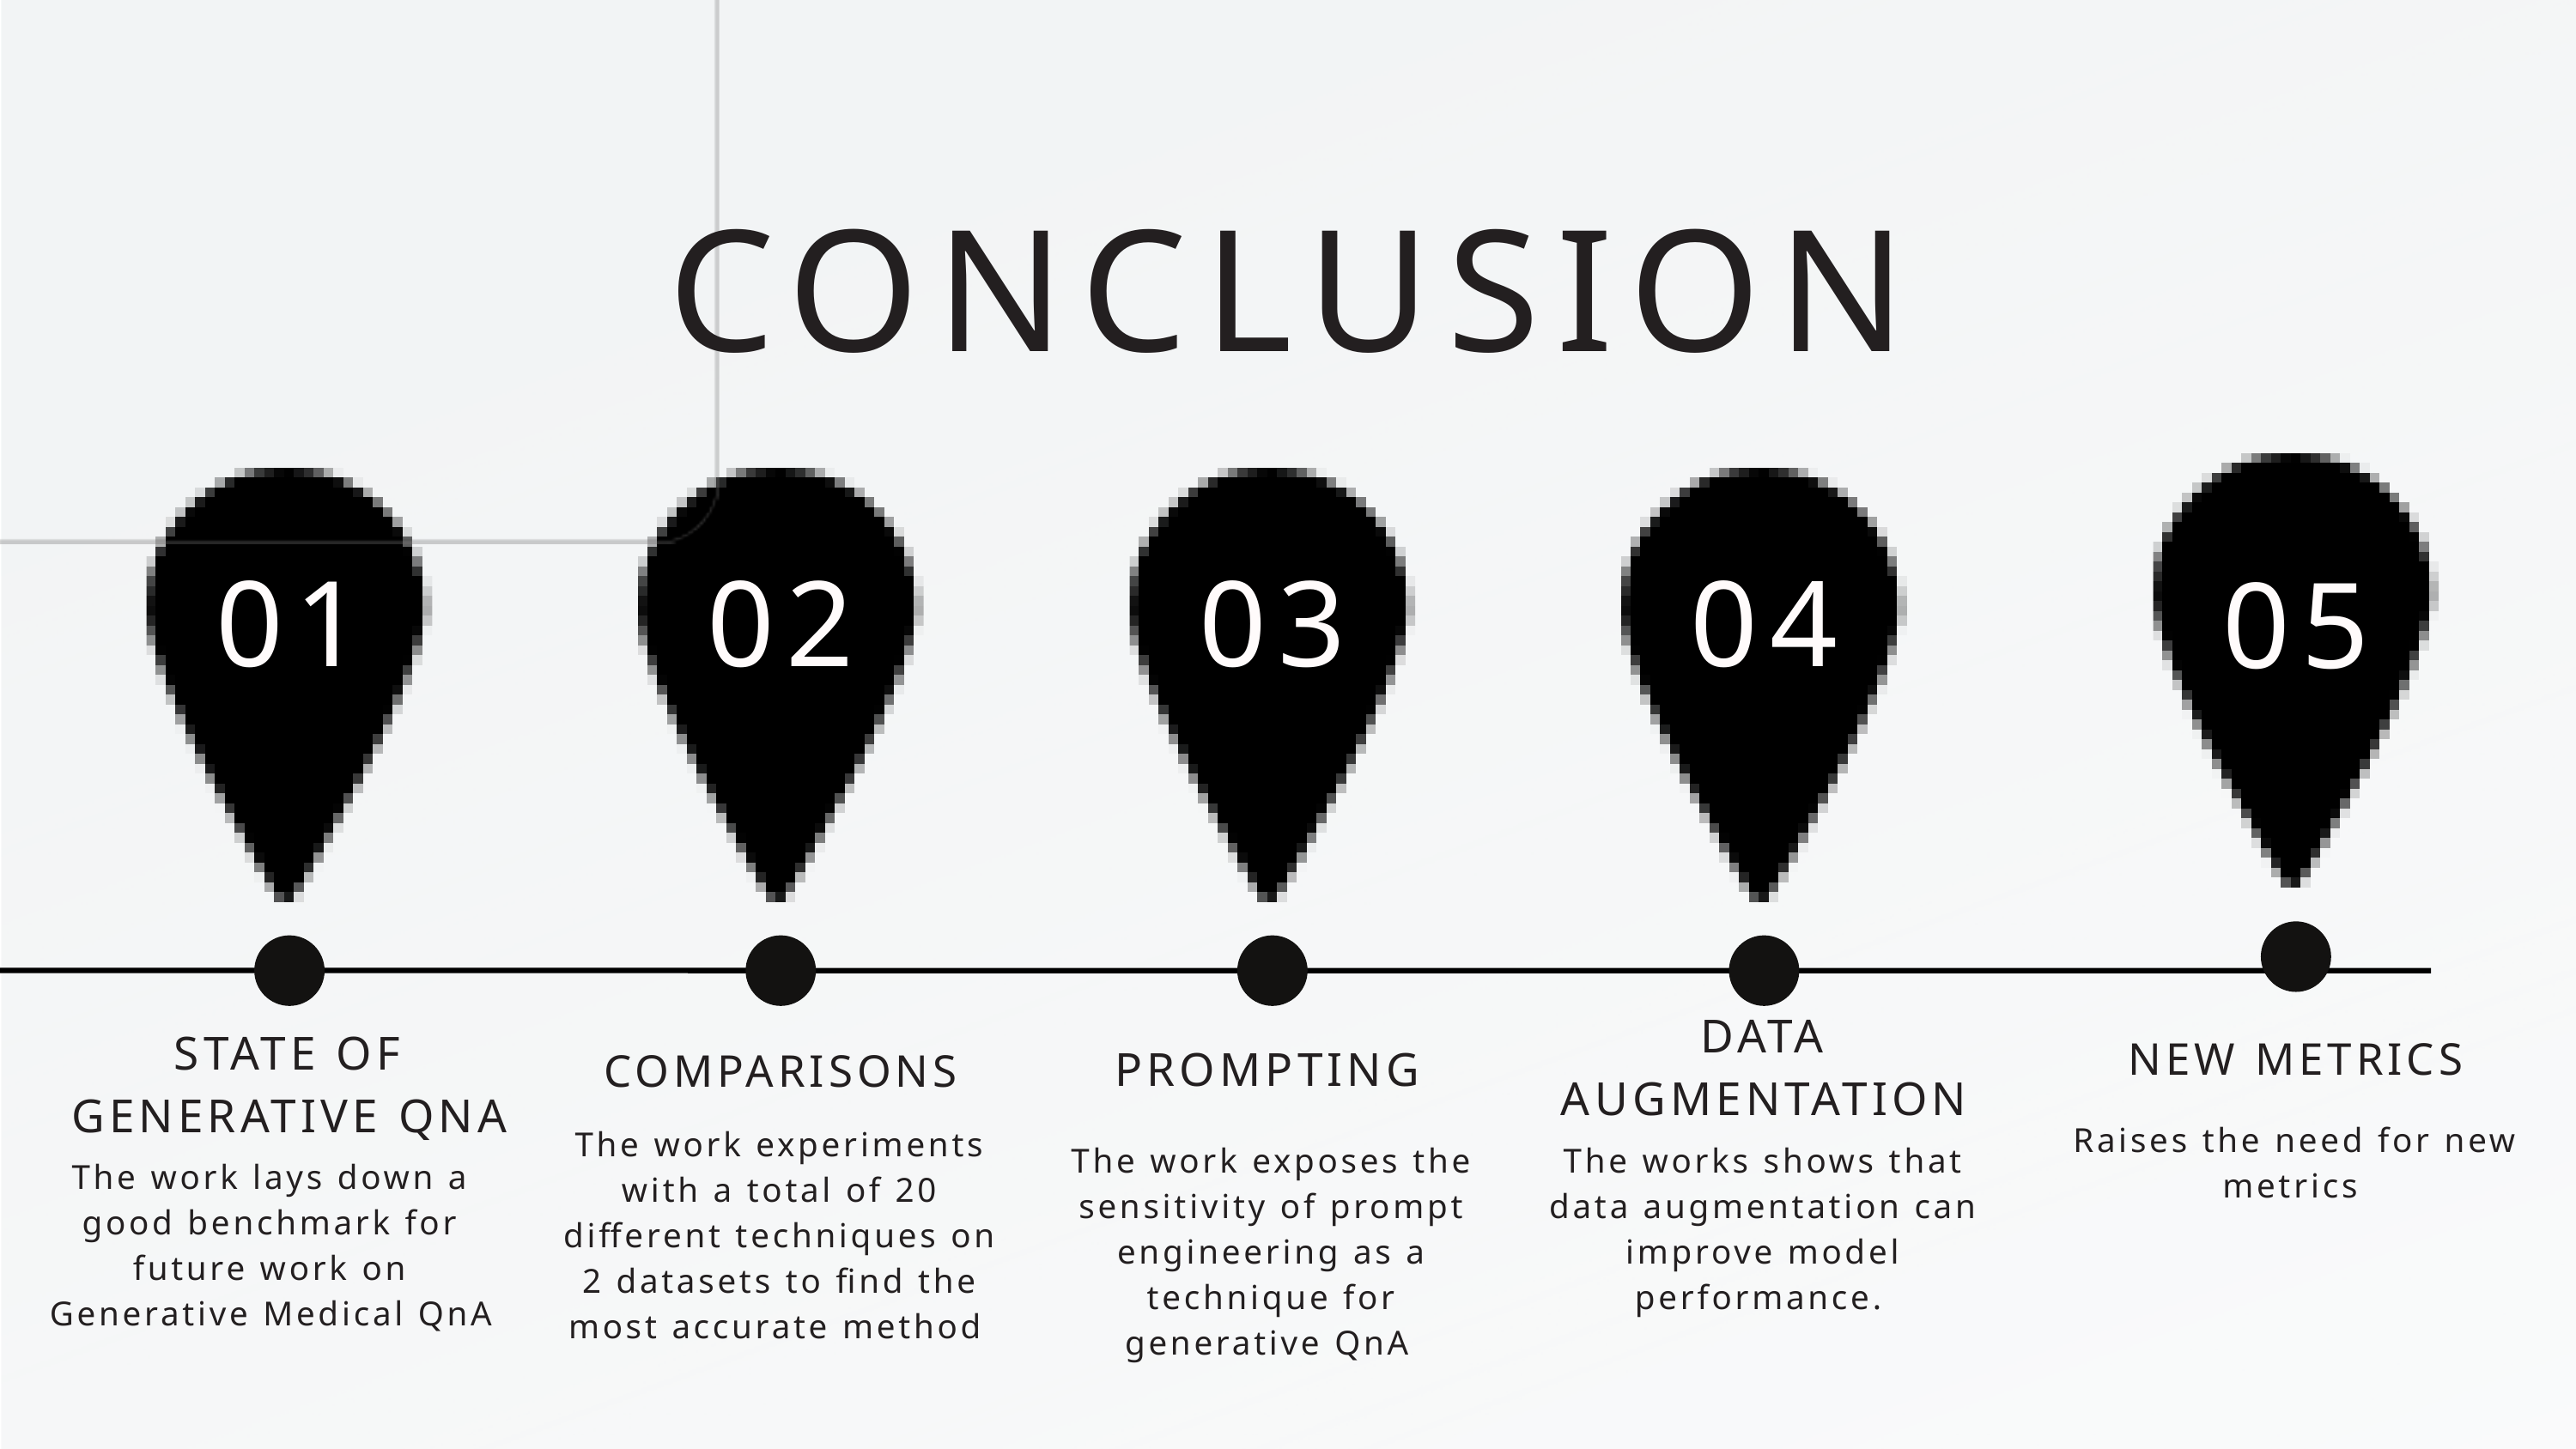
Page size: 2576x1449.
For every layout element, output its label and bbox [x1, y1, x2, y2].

text_box [2260, 921, 2332, 992]
text_box [1728, 935, 1800, 1007]
text_box [1236, 935, 1309, 1007]
picture [0, 0, 2576, 1449]
text_box [253, 935, 325, 1007]
text_box [744, 935, 817, 1007]
